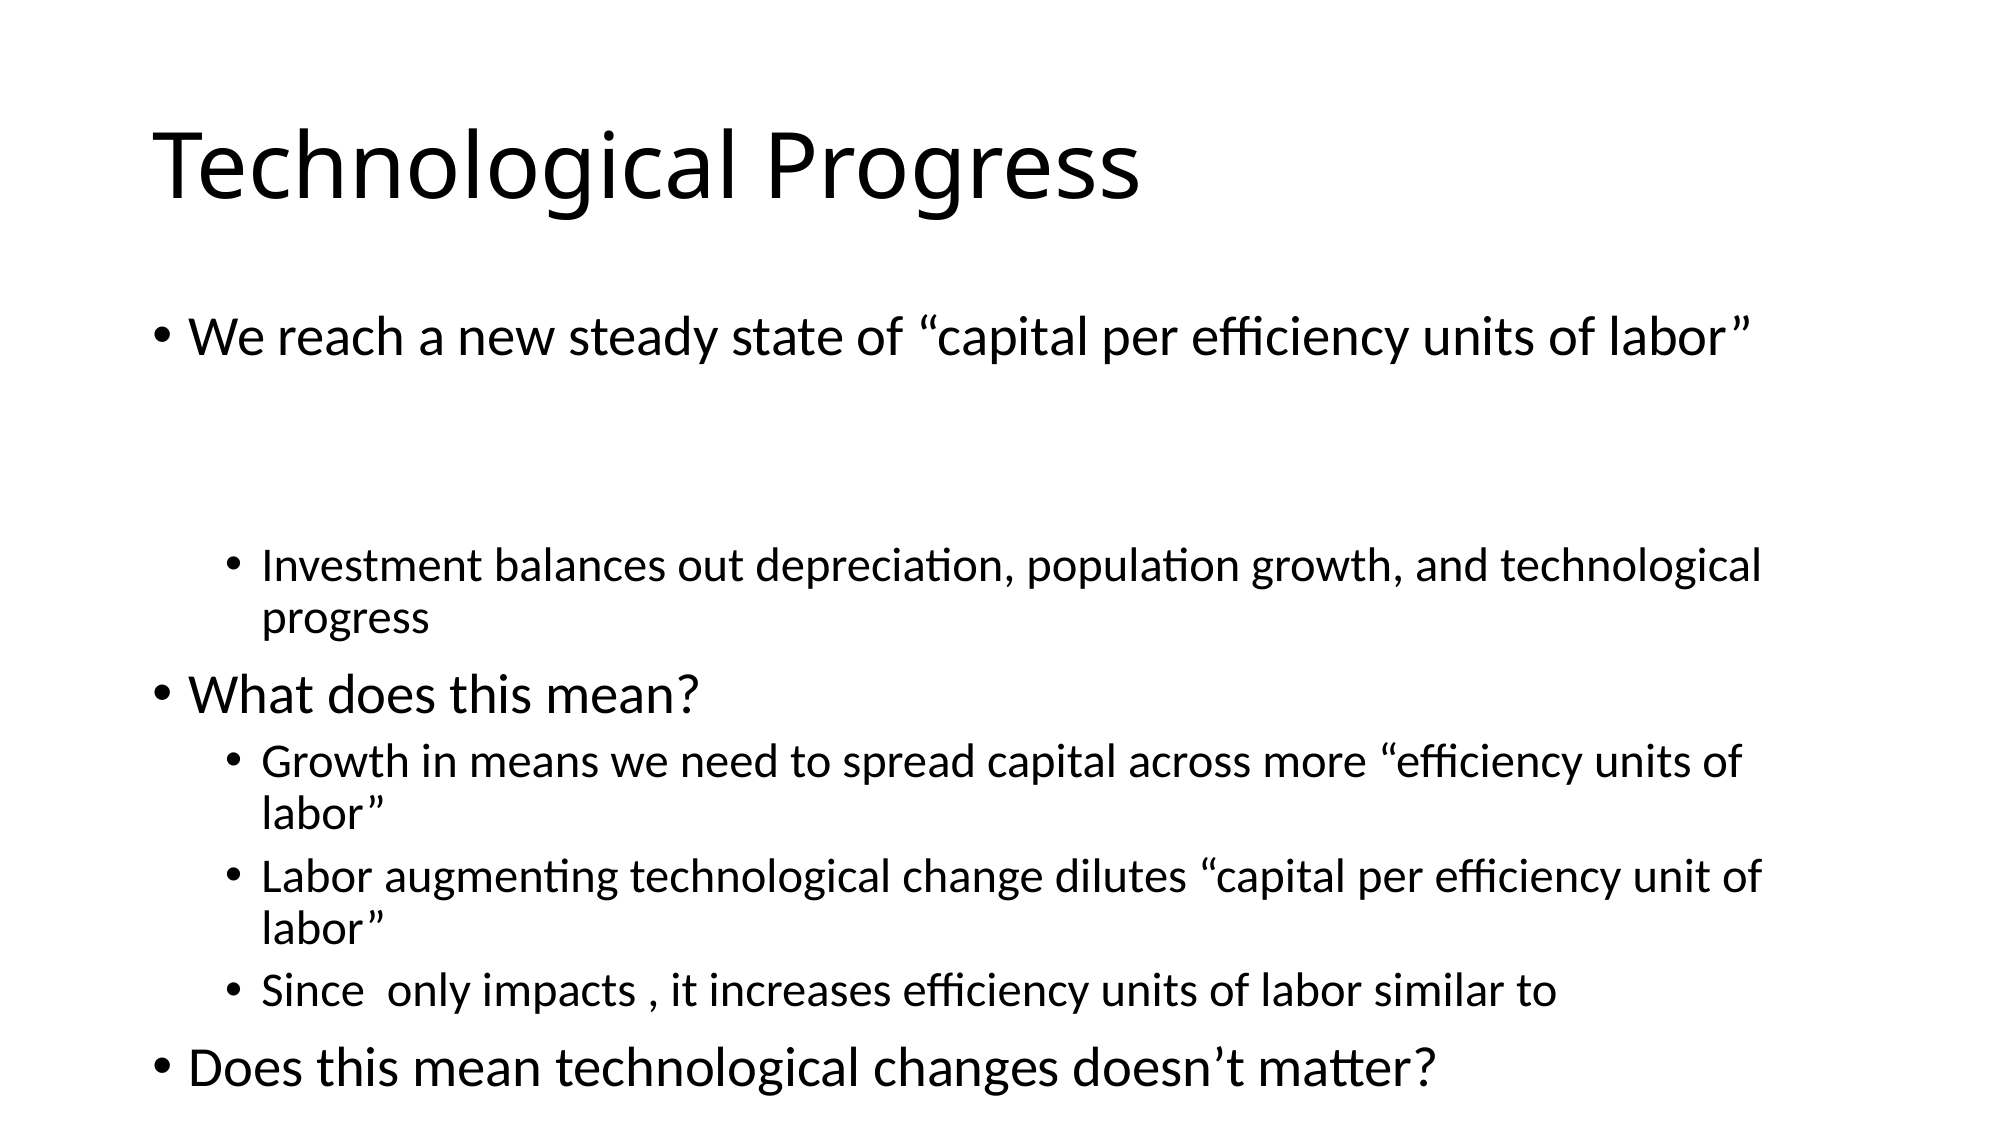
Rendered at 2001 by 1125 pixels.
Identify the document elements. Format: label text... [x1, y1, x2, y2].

title Technological Progress [137, 59, 1863, 278]
